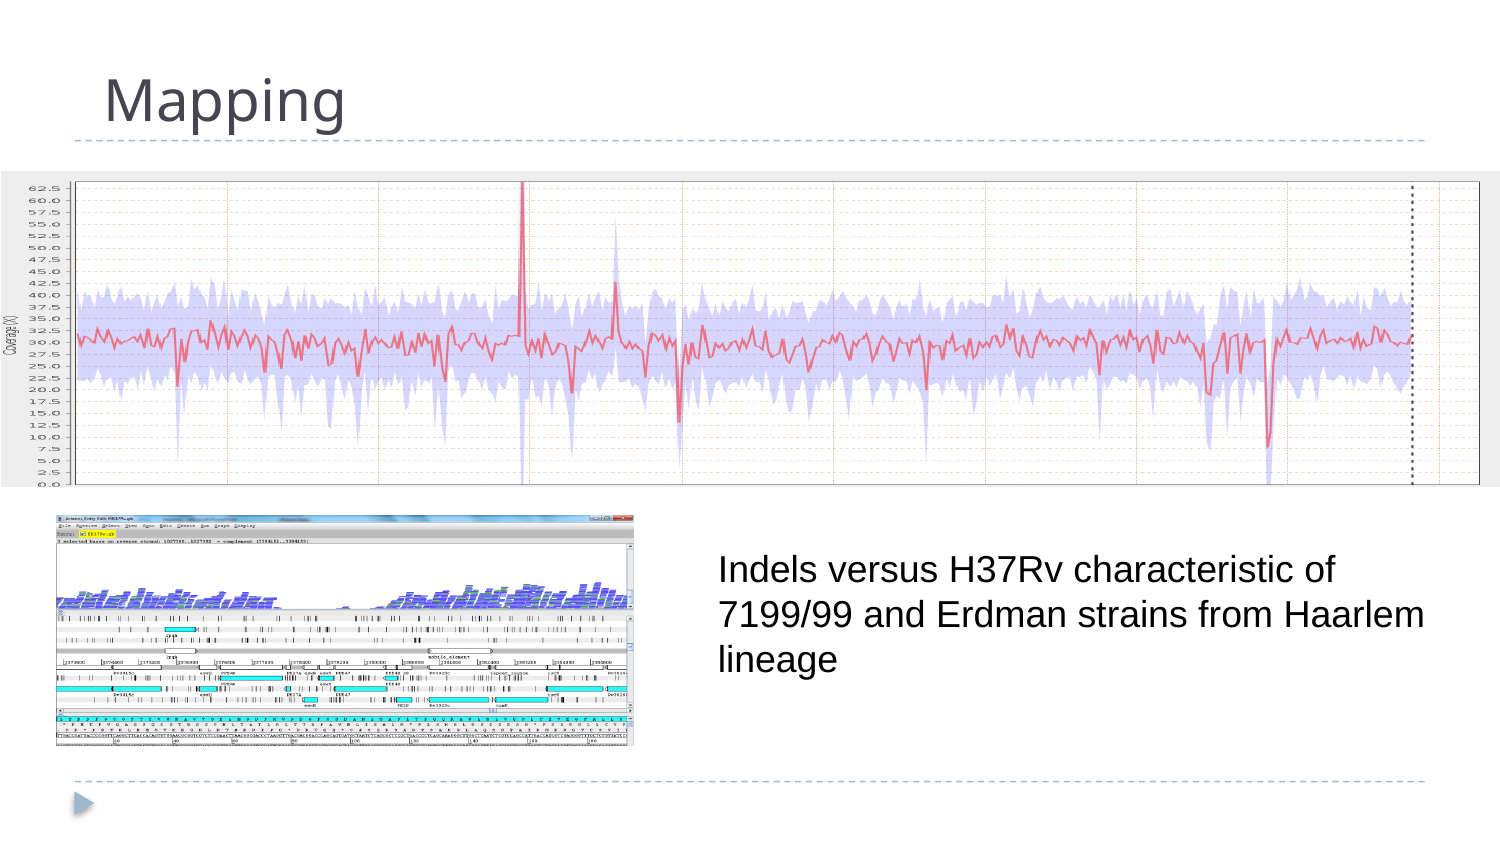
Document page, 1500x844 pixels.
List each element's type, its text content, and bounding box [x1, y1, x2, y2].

picture [56, 514, 634, 746]
text_box Indels versus H37Rv characteristic of 7199/99 and Erdman strains from Haarlem lineage [702, 537, 1453, 687]
picture [1, 171, 1500, 487]
title Mapping [88, 0, 1439, 141]
